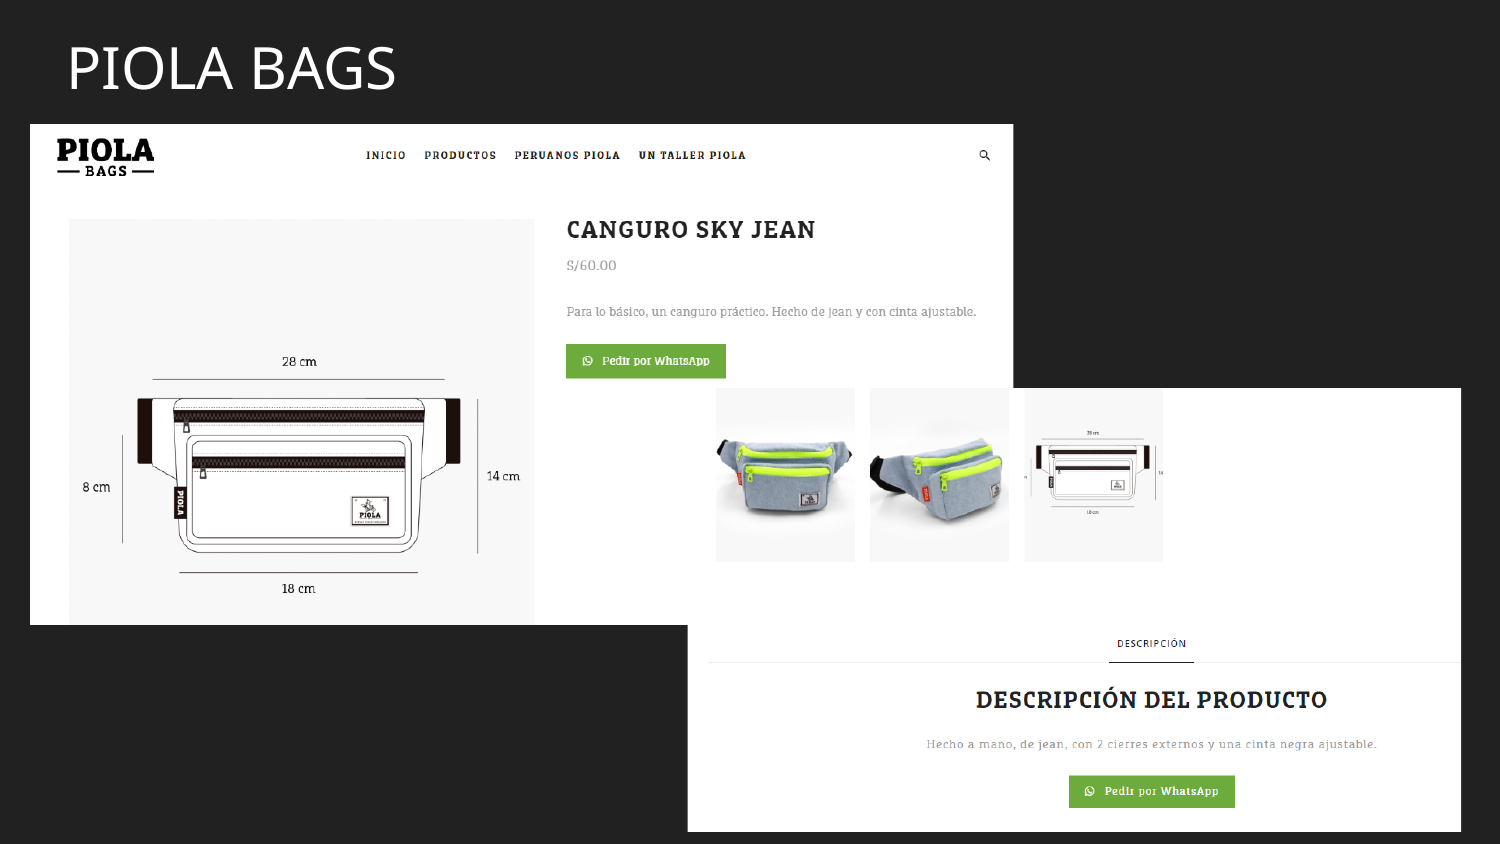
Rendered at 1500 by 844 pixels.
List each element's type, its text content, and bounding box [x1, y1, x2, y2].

picture [29, 124, 1462, 832]
title PIOLA BAGS [51, 16, 1449, 111]
